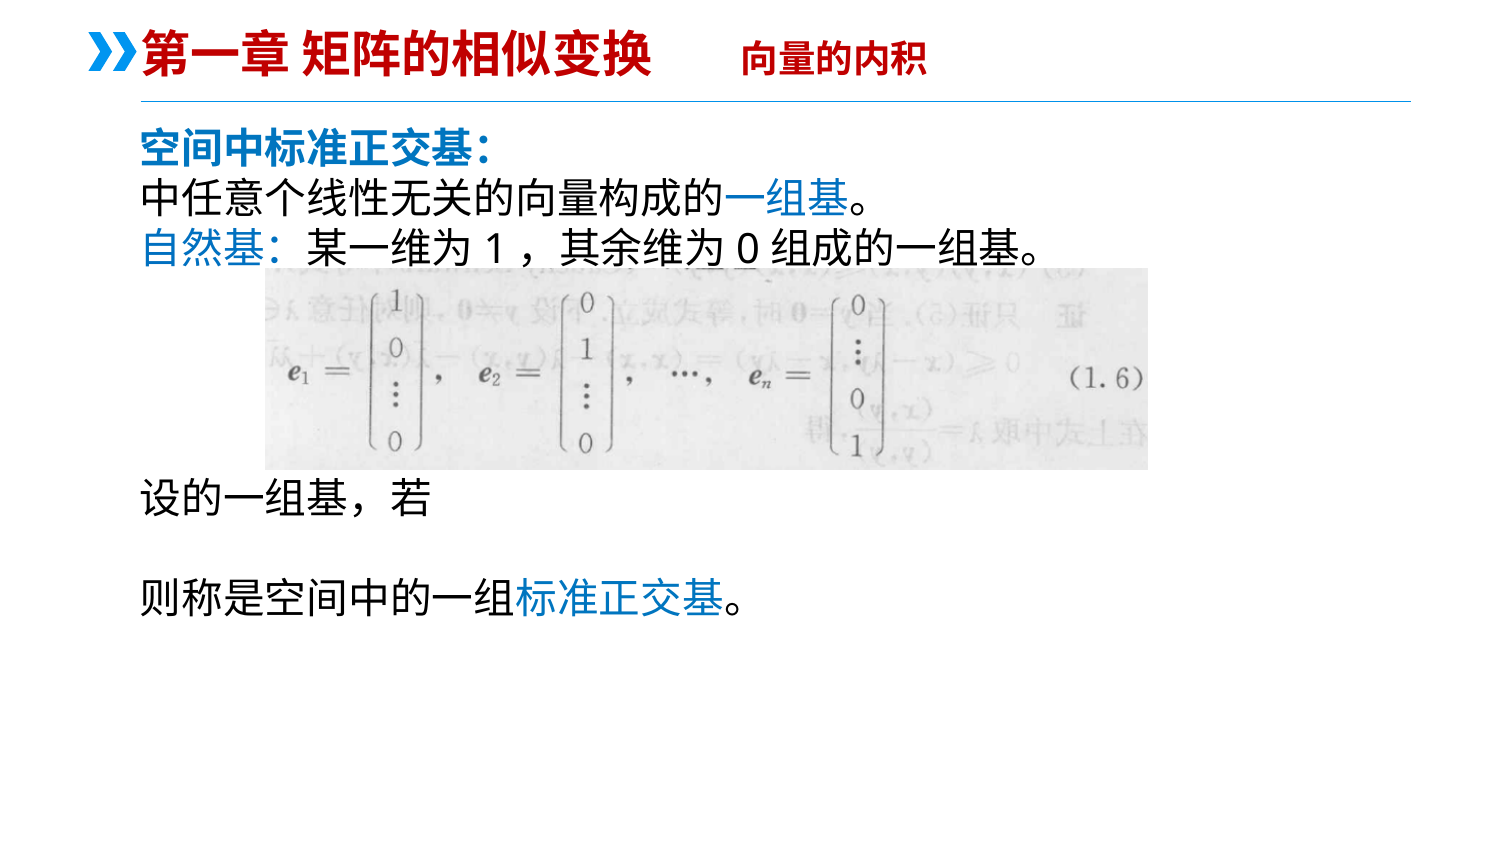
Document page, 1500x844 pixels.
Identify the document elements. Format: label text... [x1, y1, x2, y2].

text_box 第一章 矩阵的相似变换 向量的内积 [140, 20, 1341, 84]
text_box [111, 30, 139, 73]
picture [265, 268, 1150, 470]
text_box [86, 30, 114, 73]
